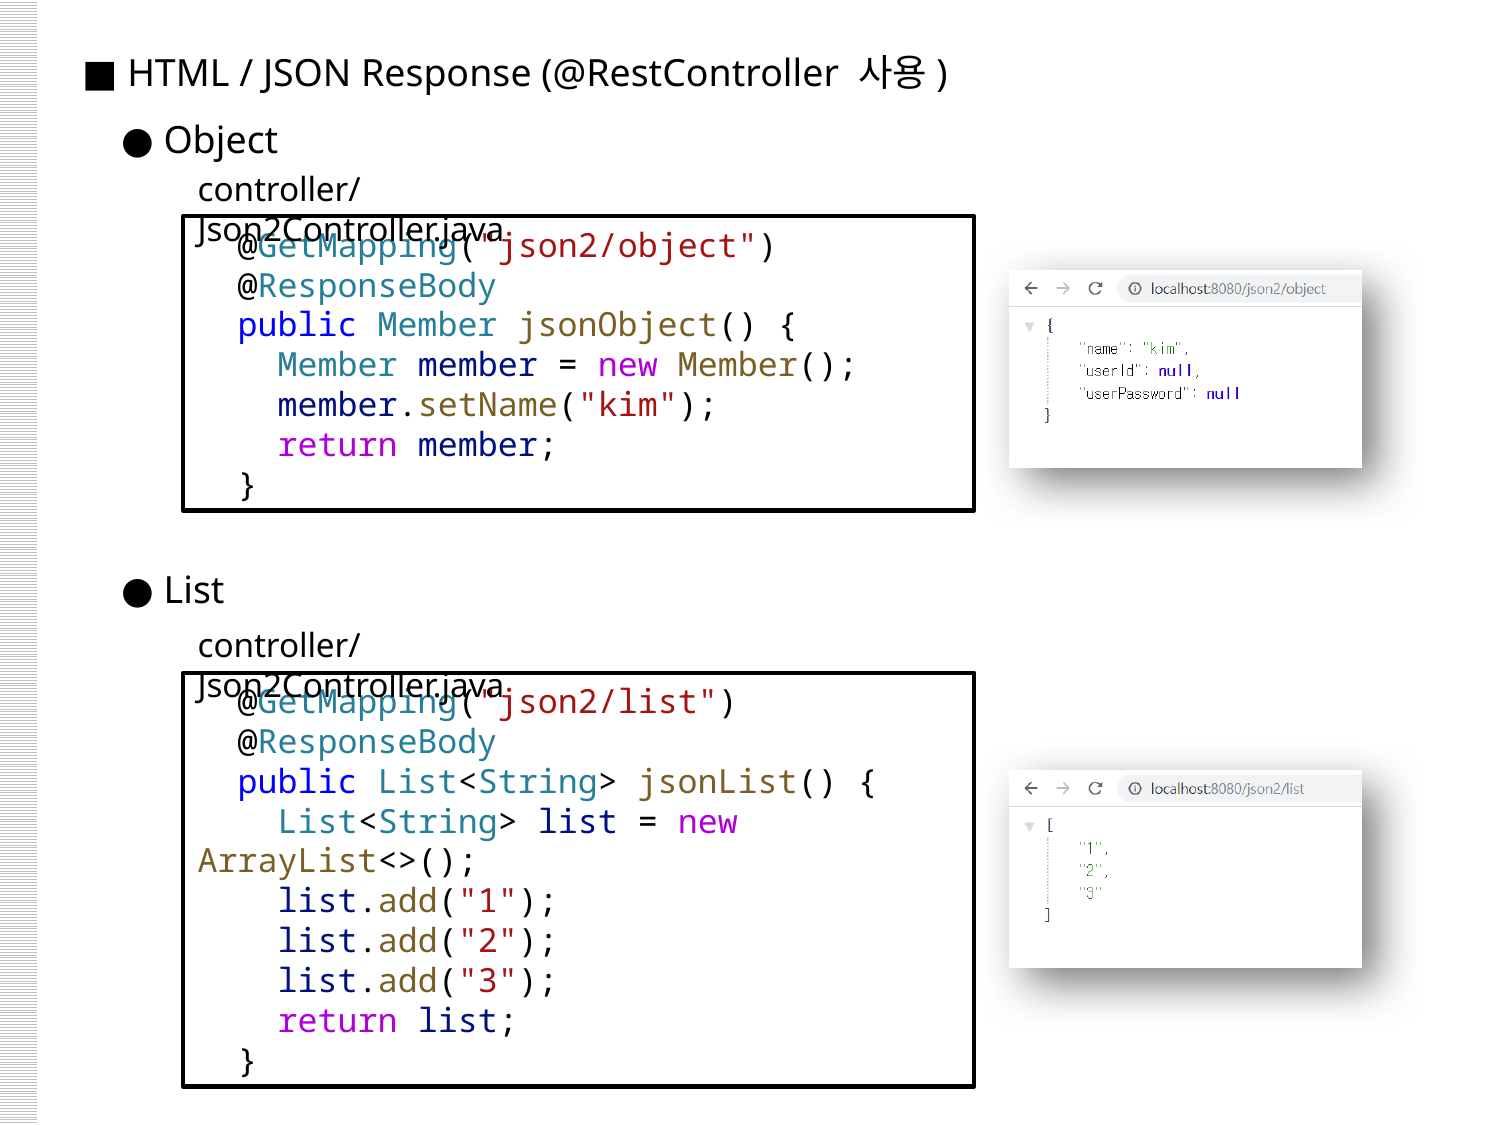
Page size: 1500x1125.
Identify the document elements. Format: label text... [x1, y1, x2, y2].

picture [1009, 770, 1362, 968]
picture [1009, 270, 1362, 468]
text_box controller/Json2Controller.java [183, 617, 679, 712]
text_box ■ HTML / JSON Response (@RestController 사용) ● Object ● List [67, 19, 963, 619]
text_box @GetMapping("json2/list") @ResponseBody public List<String> jsonList() { List<String> list = new ArrayList<>(); list.add("1"); list.add("2"); list.add("3"); return list; } [181, 671, 976, 1089]
text_box @GetMapping("json2/object") @ResponseBody public Member jsonObject() { Member member = new Member(); member.setName("kim"); return member; } [181, 214, 976, 513]
text_box controller/Json2Controller.java [183, 160, 680, 256]
